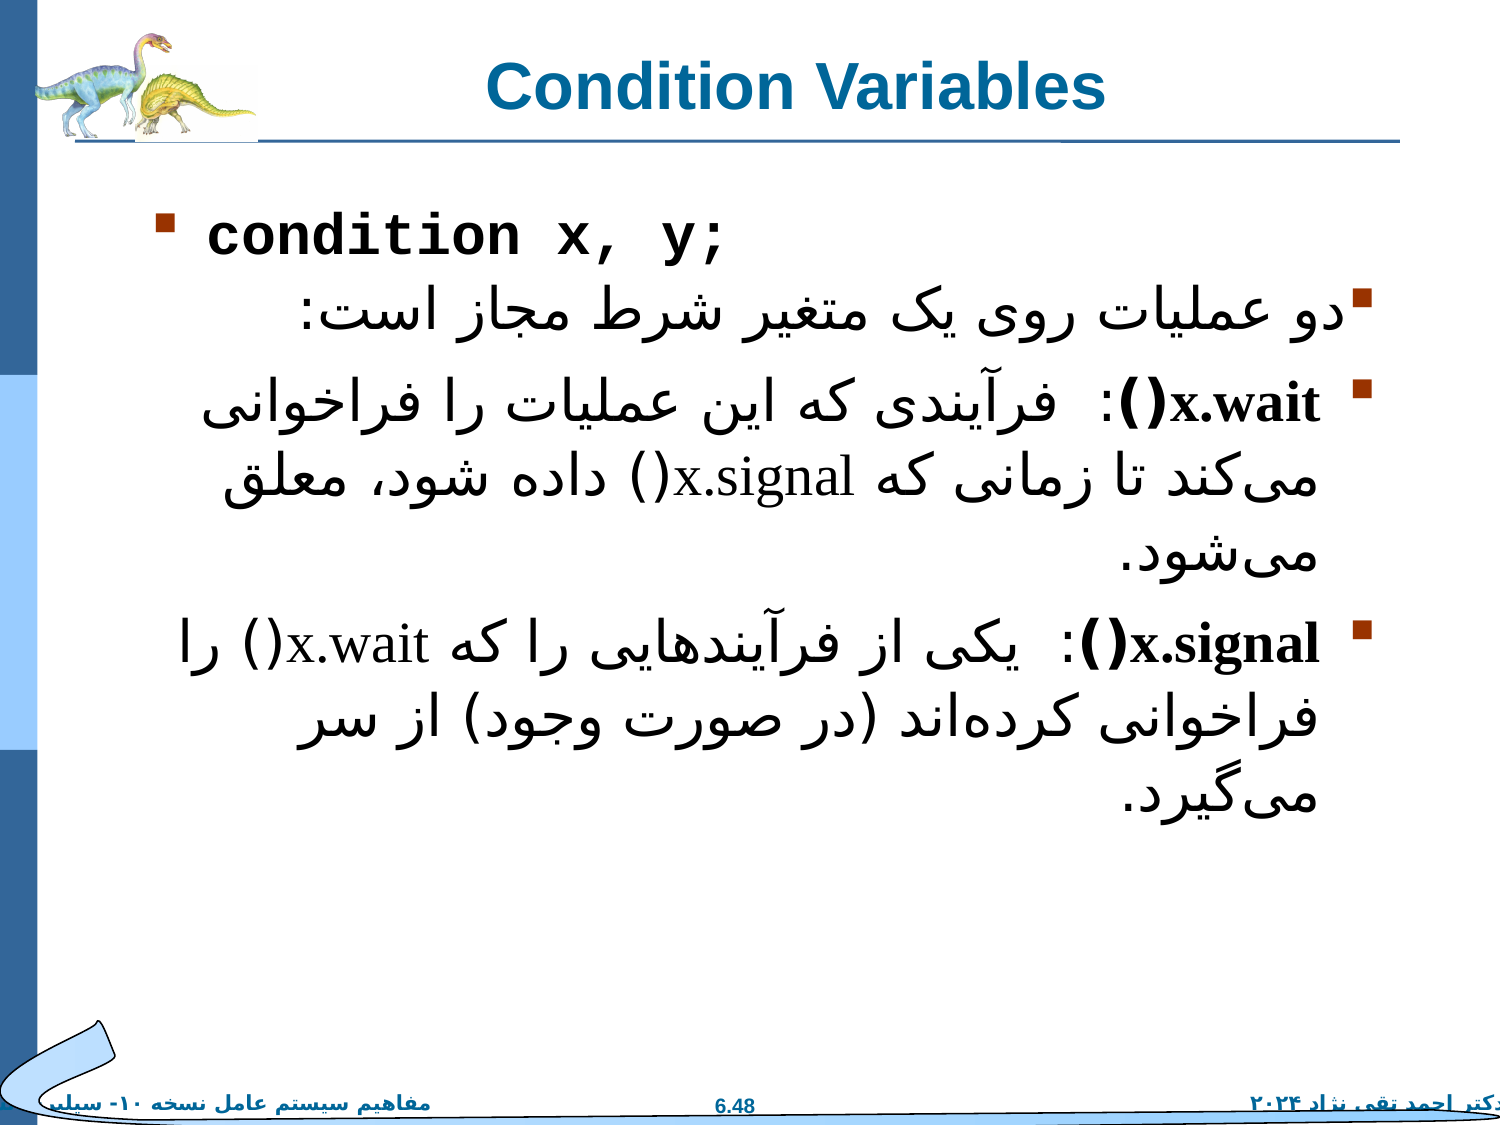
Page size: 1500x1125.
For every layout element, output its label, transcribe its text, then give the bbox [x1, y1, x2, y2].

title Condition Variables [168, 35, 1425, 131]
list condition x, y; دو عملیات روی یک متغیر شرط مجاز است: x.wait(): فرآیندی که این عملیات را فراخوانی می‌کند تا زمانی که x.signal() داده شود، معلق می‌شود. x.signal(): یکی از فرآیندهایی را که x.wait() را فراخوانی کرده‌اند (در صورت وجود) از سر می‌گیرد. [135, 188, 1393, 910]
picture [18, 20, 258, 151]
